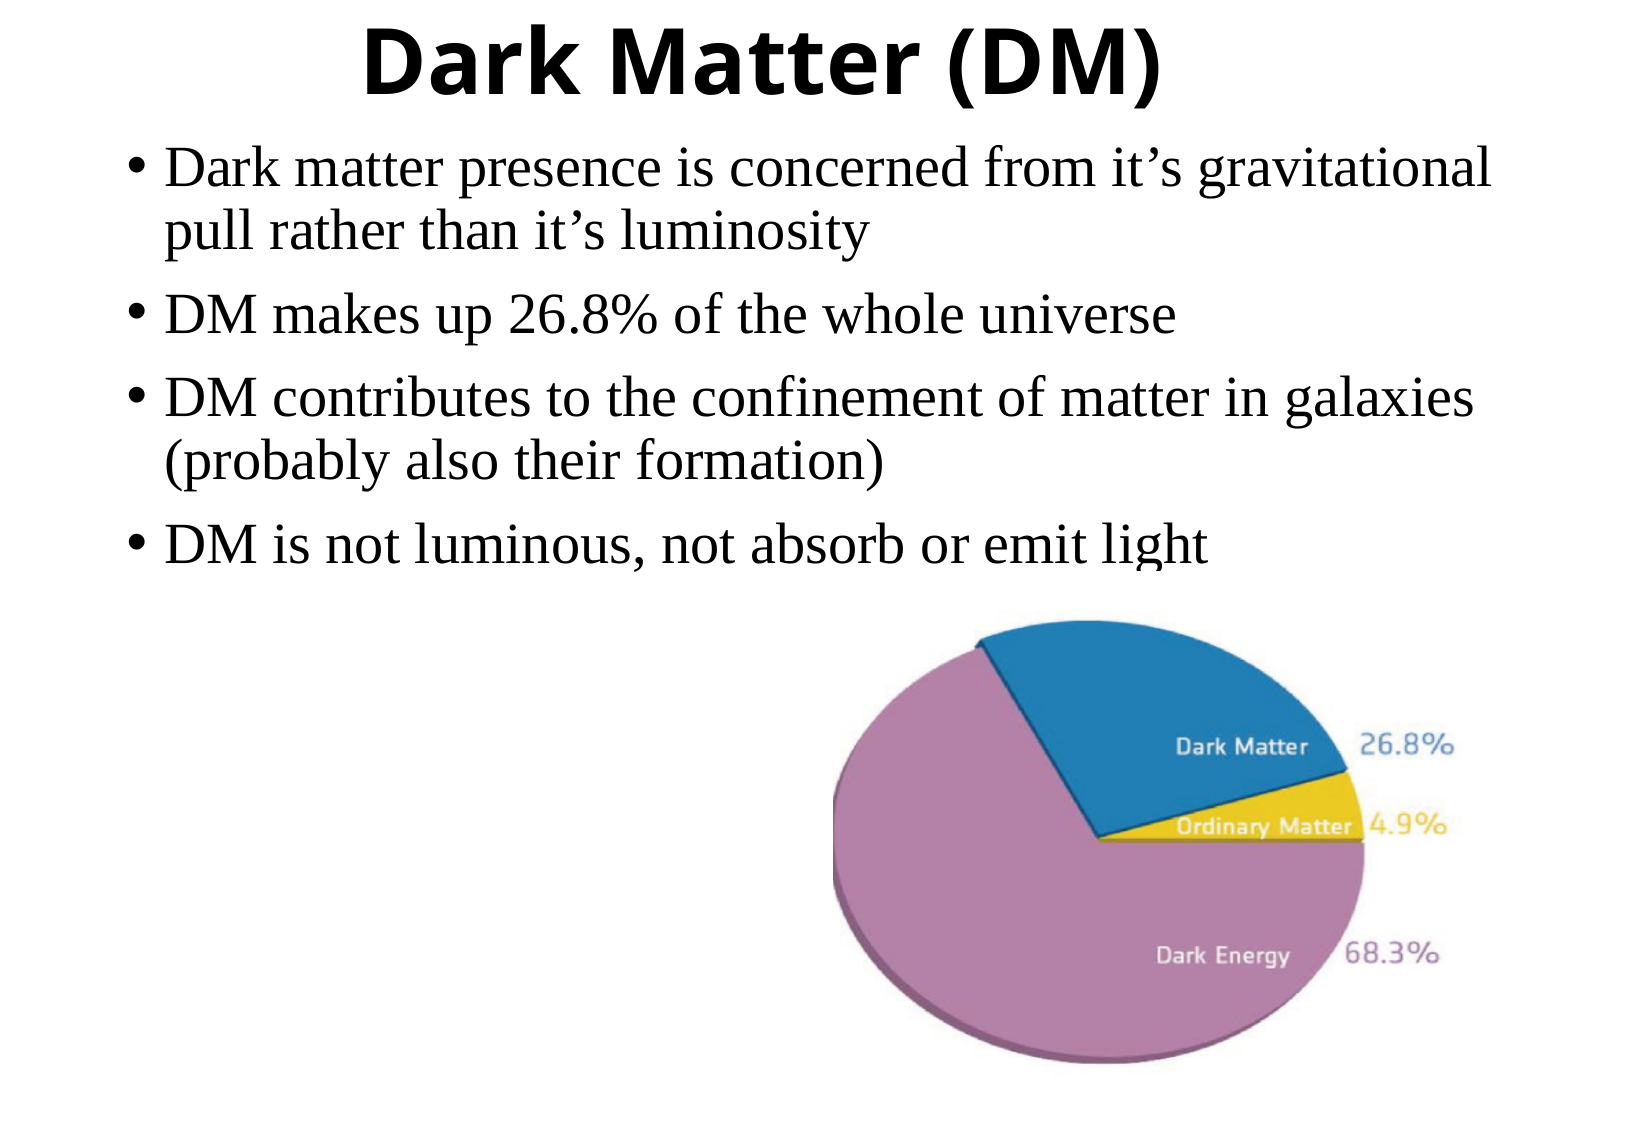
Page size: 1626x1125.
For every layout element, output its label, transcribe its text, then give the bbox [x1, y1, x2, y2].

picture [832, 571, 1463, 1090]
title Dark Matter (DM) [61, 0, 1463, 129]
list Dark matter presence is concerned from it’s gravitational pull rather than it’s luminosity DM makes up 26.8% of the whole universe DM contributes to the confinement of matter in galaxies (probably also their formation) DM is not luminous, not absorb or emit light [111, 128, 1514, 1014]
